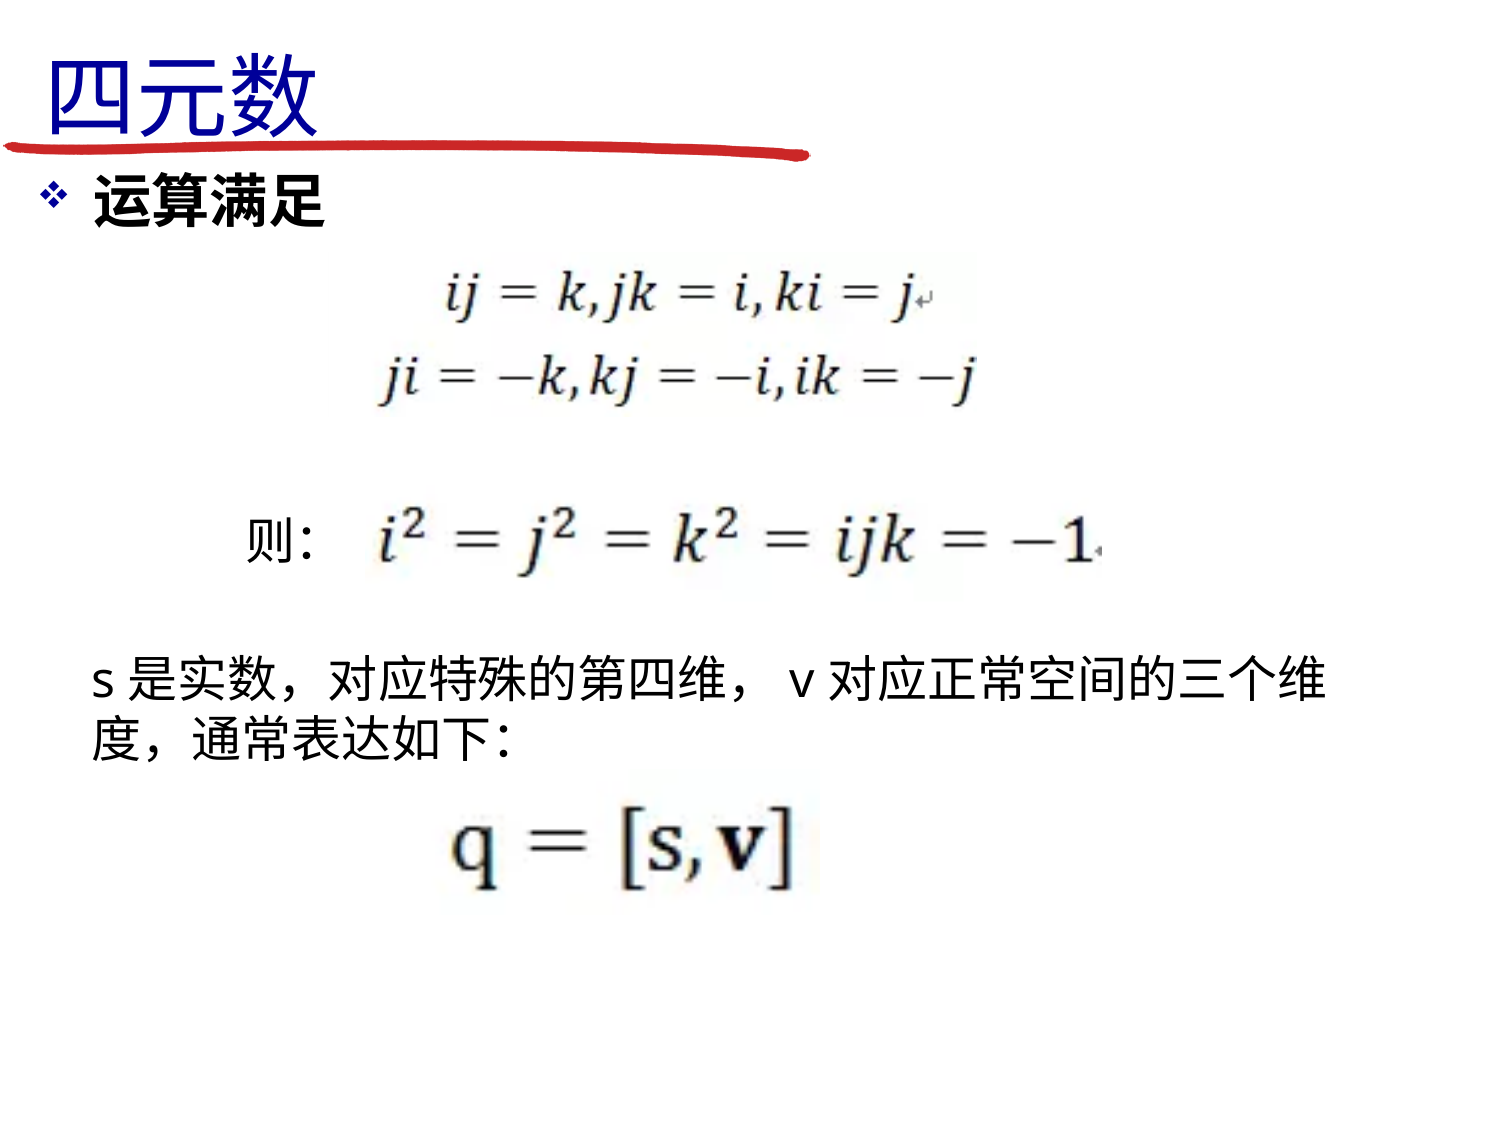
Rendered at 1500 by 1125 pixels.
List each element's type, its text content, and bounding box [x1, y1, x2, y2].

picture [364, 475, 1102, 606]
list 运算满足 [21, 167, 1297, 378]
picture [0, 134, 820, 168]
text_box s是实数，对应特殊的第四维，v对应正常空间的三个维度，通常表达如下： [77, 640, 1387, 776]
title 四元数 [29, 0, 1305, 188]
picture [402, 768, 821, 915]
text_box 则： [230, 502, 359, 578]
picture [327, 252, 977, 417]
